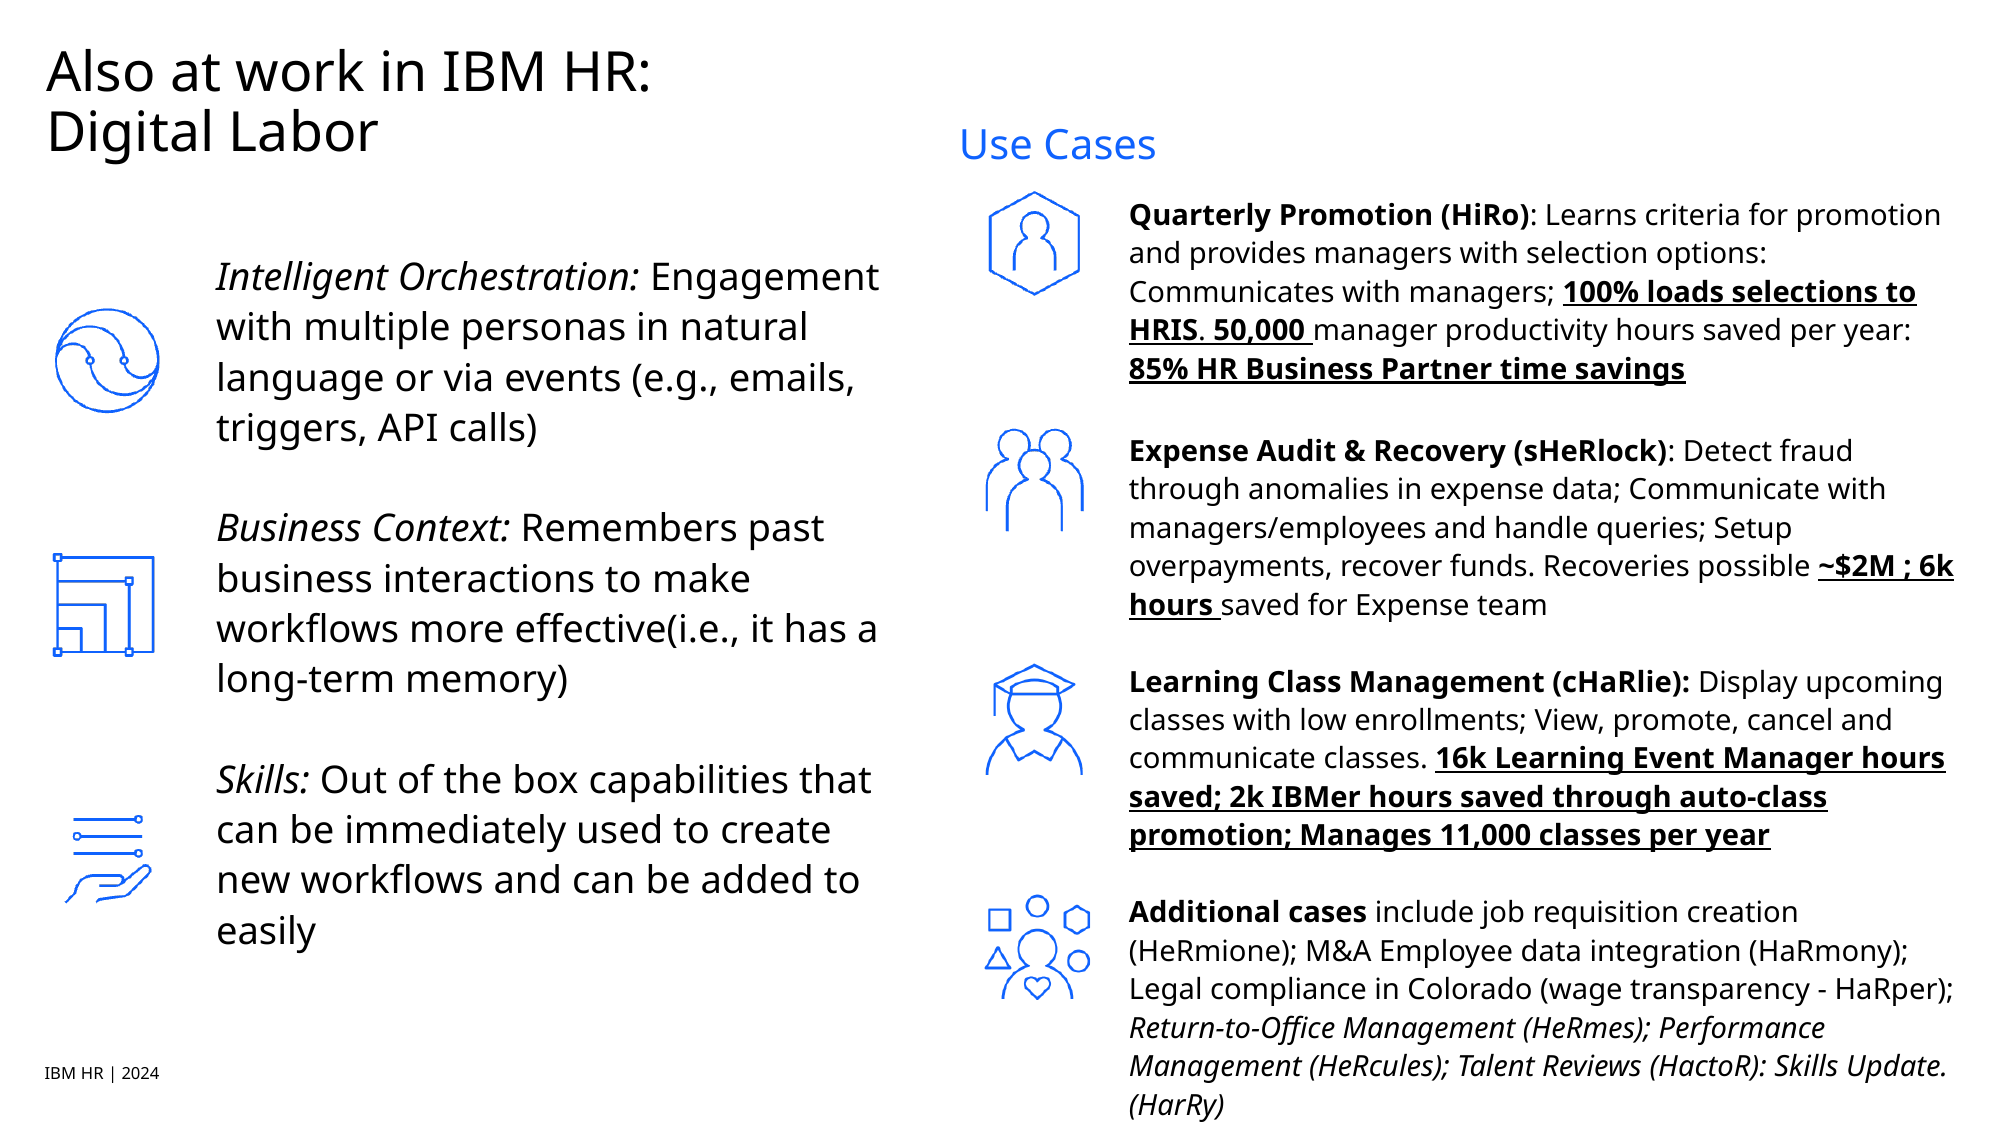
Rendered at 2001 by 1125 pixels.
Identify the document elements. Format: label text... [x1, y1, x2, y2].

list Use Cases Quarterly Promotion (HiRo): Learns criteria for promotion and provides managers with selection options: Communicates with managers; 100% loads selections to HRIS. 50,000 manager productivity hours saved per year: 85% HR Business Partner time savings Expense Audit & Recovery (sHeRlock): Detect fraud through anomalies in expense data; Communicate with managers/employees and handle queries; Setup overpayments, recover funds. Recoveries possible ~$2M ; 6k hours saved for Expense team Learning Class Management (cHaRlie): Display upcoming classes with low enrollments; View, promote, cancel and communicate classes. 16k Learning Event Manager hours saved; 2k IBMer hours saved through auto-class promotion; Manages 11,000 classes per year Additional cases include job requisition creation (HeRmione); M&A Employee data integration (HaRmony); Legal compliance in Colorado (wage transparency - HaRper); Return-to-Office Management (HeRmes); Performance Management (HeRcules); Talent Reviews (HactoR): Skills Update.(HarRy) [958, 112, 1971, 1090]
picture [51, 804, 160, 913]
list Intelligent Orchestration: Engagement with multiple personas in natural language or via events (e.g., emails, triggers, API calls) Business Context: Remembers past business interactions to make workflows more effective(i.e., it has a long-term memory) Skills: Out of the box capabilities that can be immediately used to create new workflows and can be added to easily [45, 102, 887, 816]
picture [982, 188, 1091, 297]
picture [51, 550, 160, 658]
text_box IBM HR | 2024 [29, 1055, 484, 1096]
picture [982, 892, 1091, 1001]
title Also at work in IBM HR: Digital Labor [45, 43, 1058, 220]
picture [51, 305, 160, 414]
picture [975, 661, 1091, 777]
picture [982, 425, 1091, 534]
